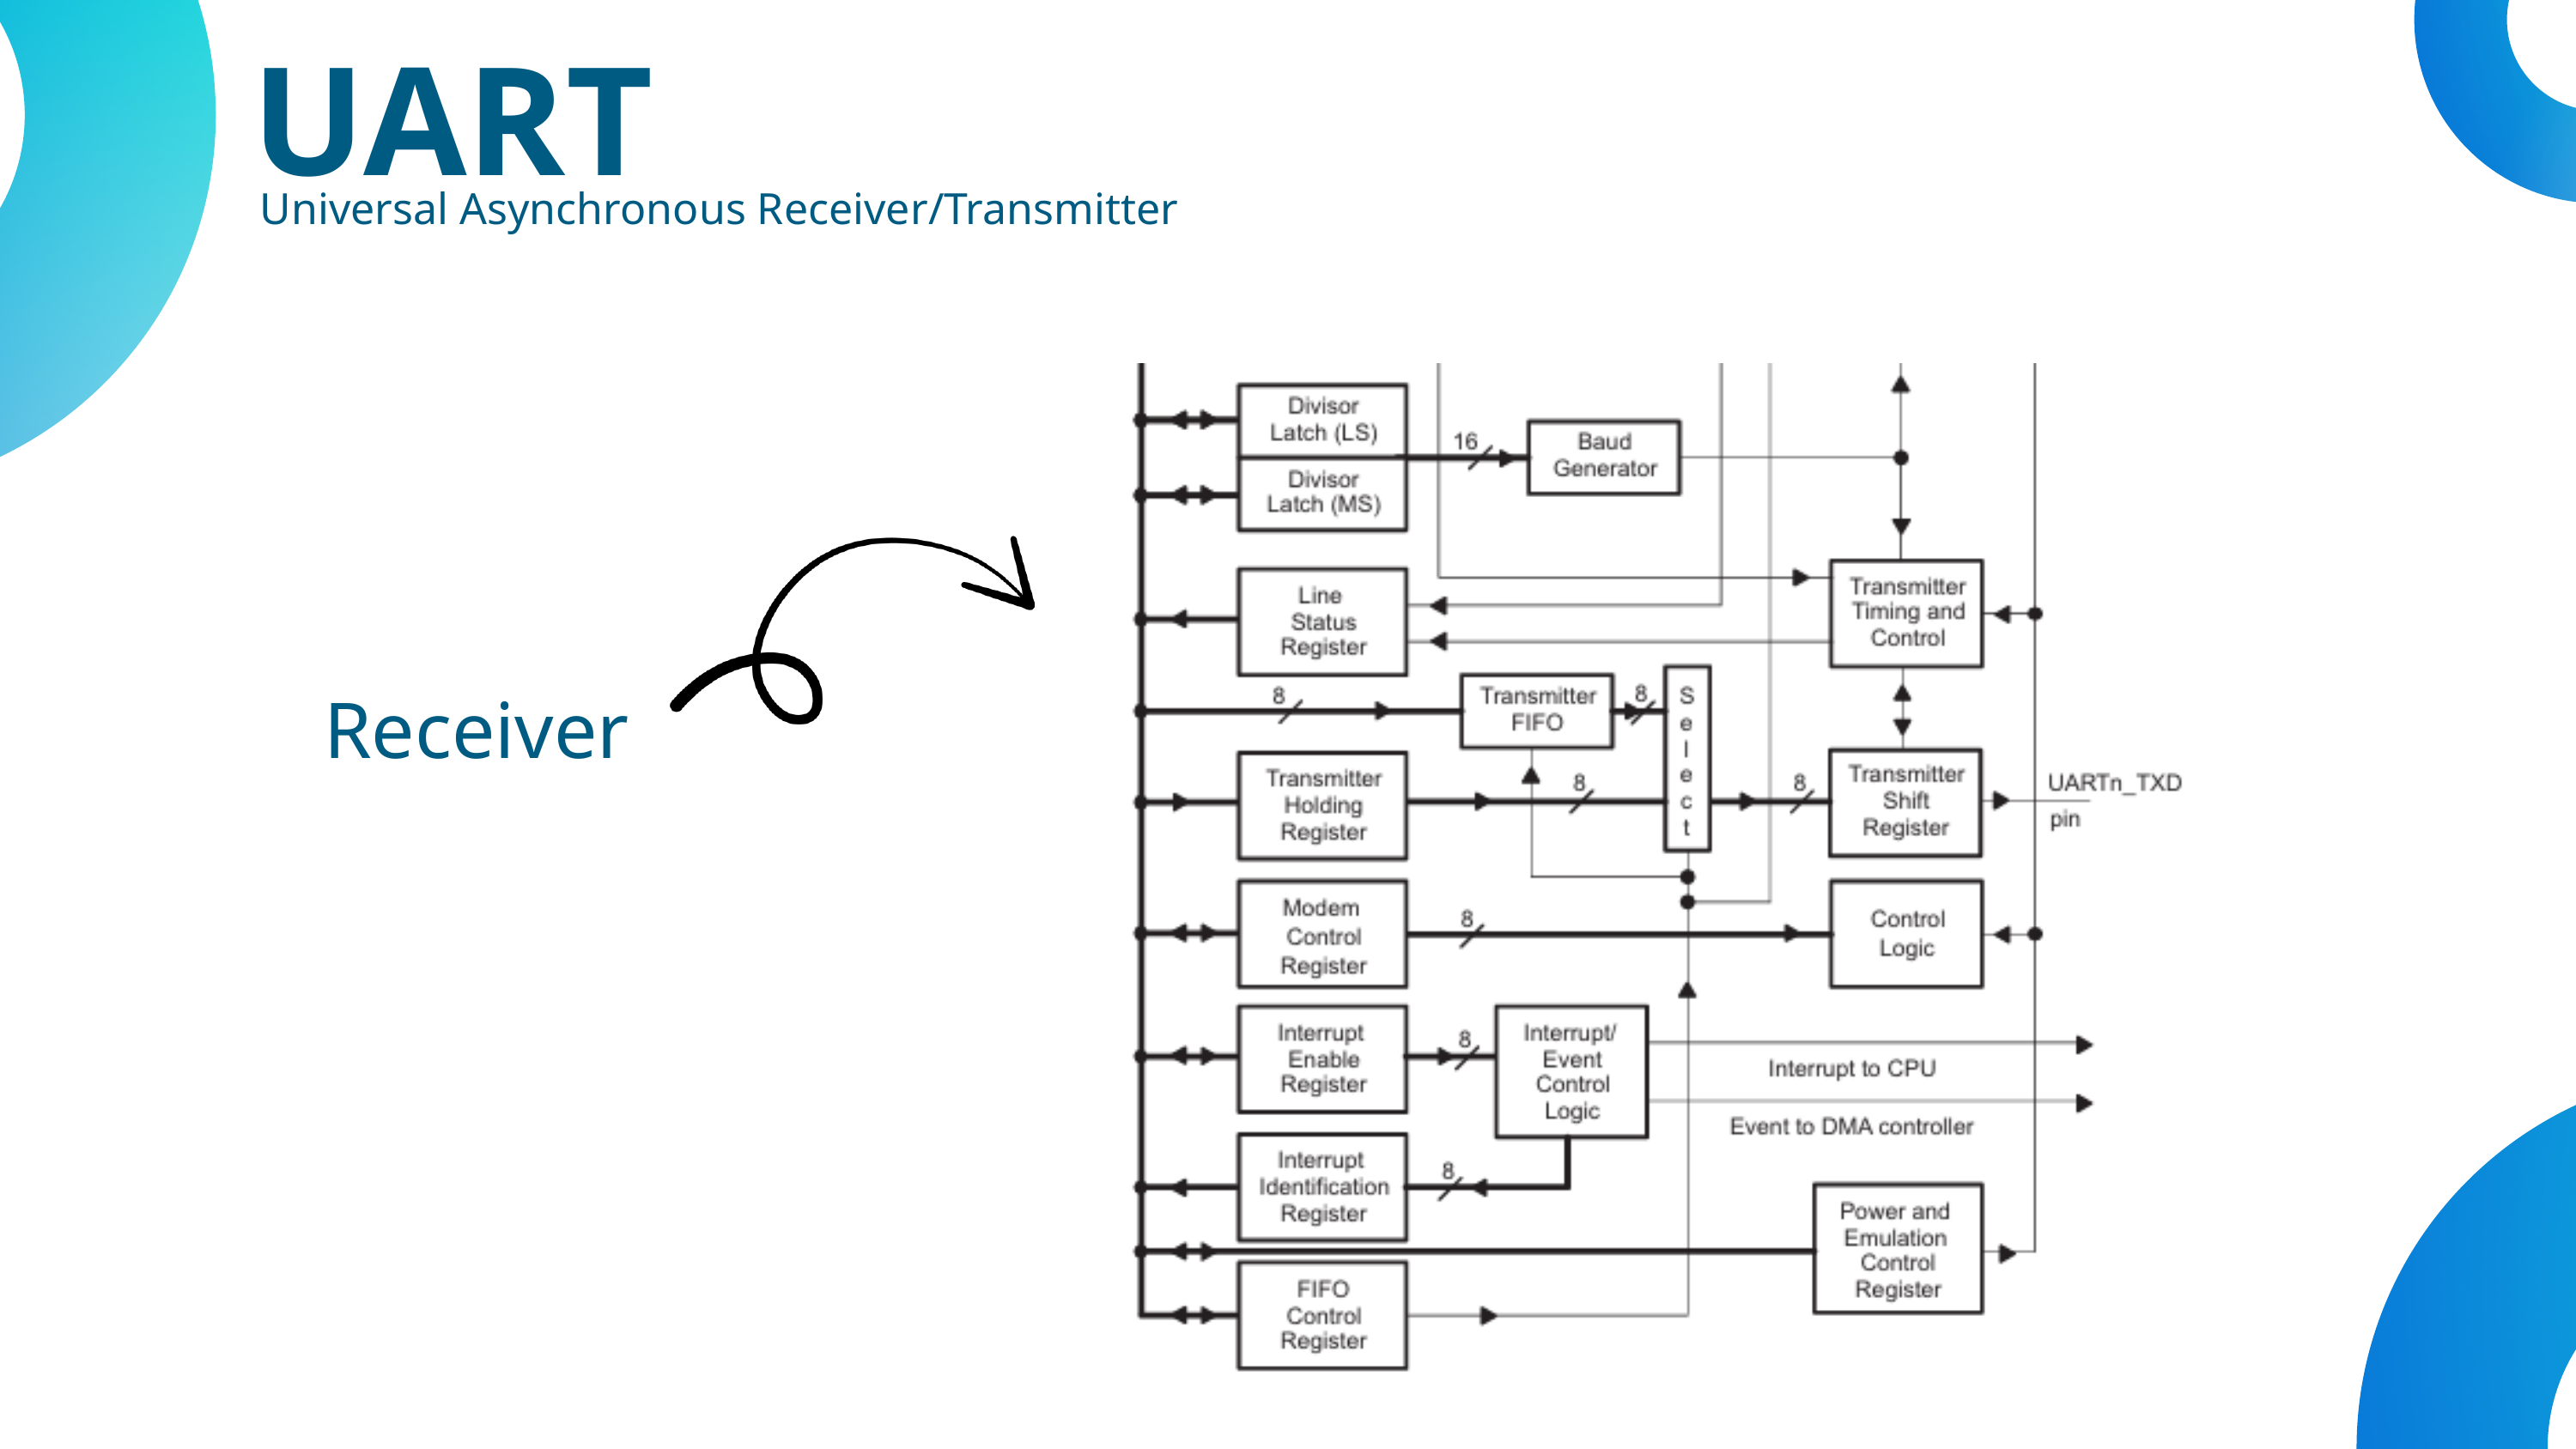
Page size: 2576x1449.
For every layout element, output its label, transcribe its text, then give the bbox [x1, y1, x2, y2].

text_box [2352, 1065, 2576, 1449]
text_box Receiver [259, 666, 694, 774]
text_box [669, 536, 1036, 724]
text_box [1004, 363, 2296, 1410]
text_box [0, 0, 220, 498]
text_box Universal Asynchronous Receiver/Transmitter [259, 173, 1212, 233]
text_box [2412, 0, 2576, 206]
text_box UART [235, 0, 669, 206]
